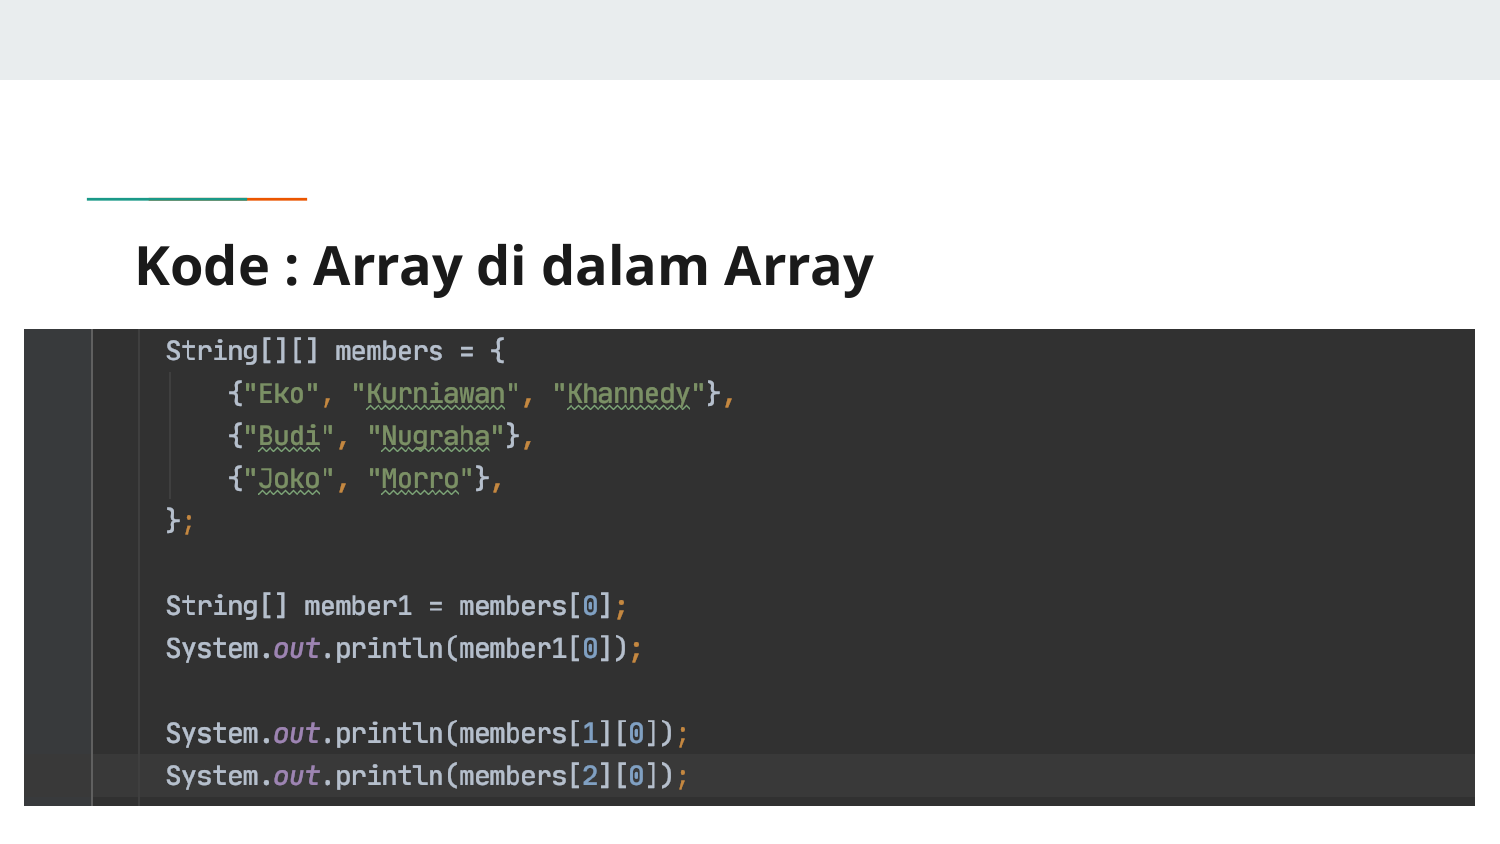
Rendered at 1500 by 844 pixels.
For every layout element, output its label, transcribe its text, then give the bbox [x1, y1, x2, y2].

picture [24, 328, 1476, 806]
title Kode : Array di dalam Array [119, 216, 1381, 305]
